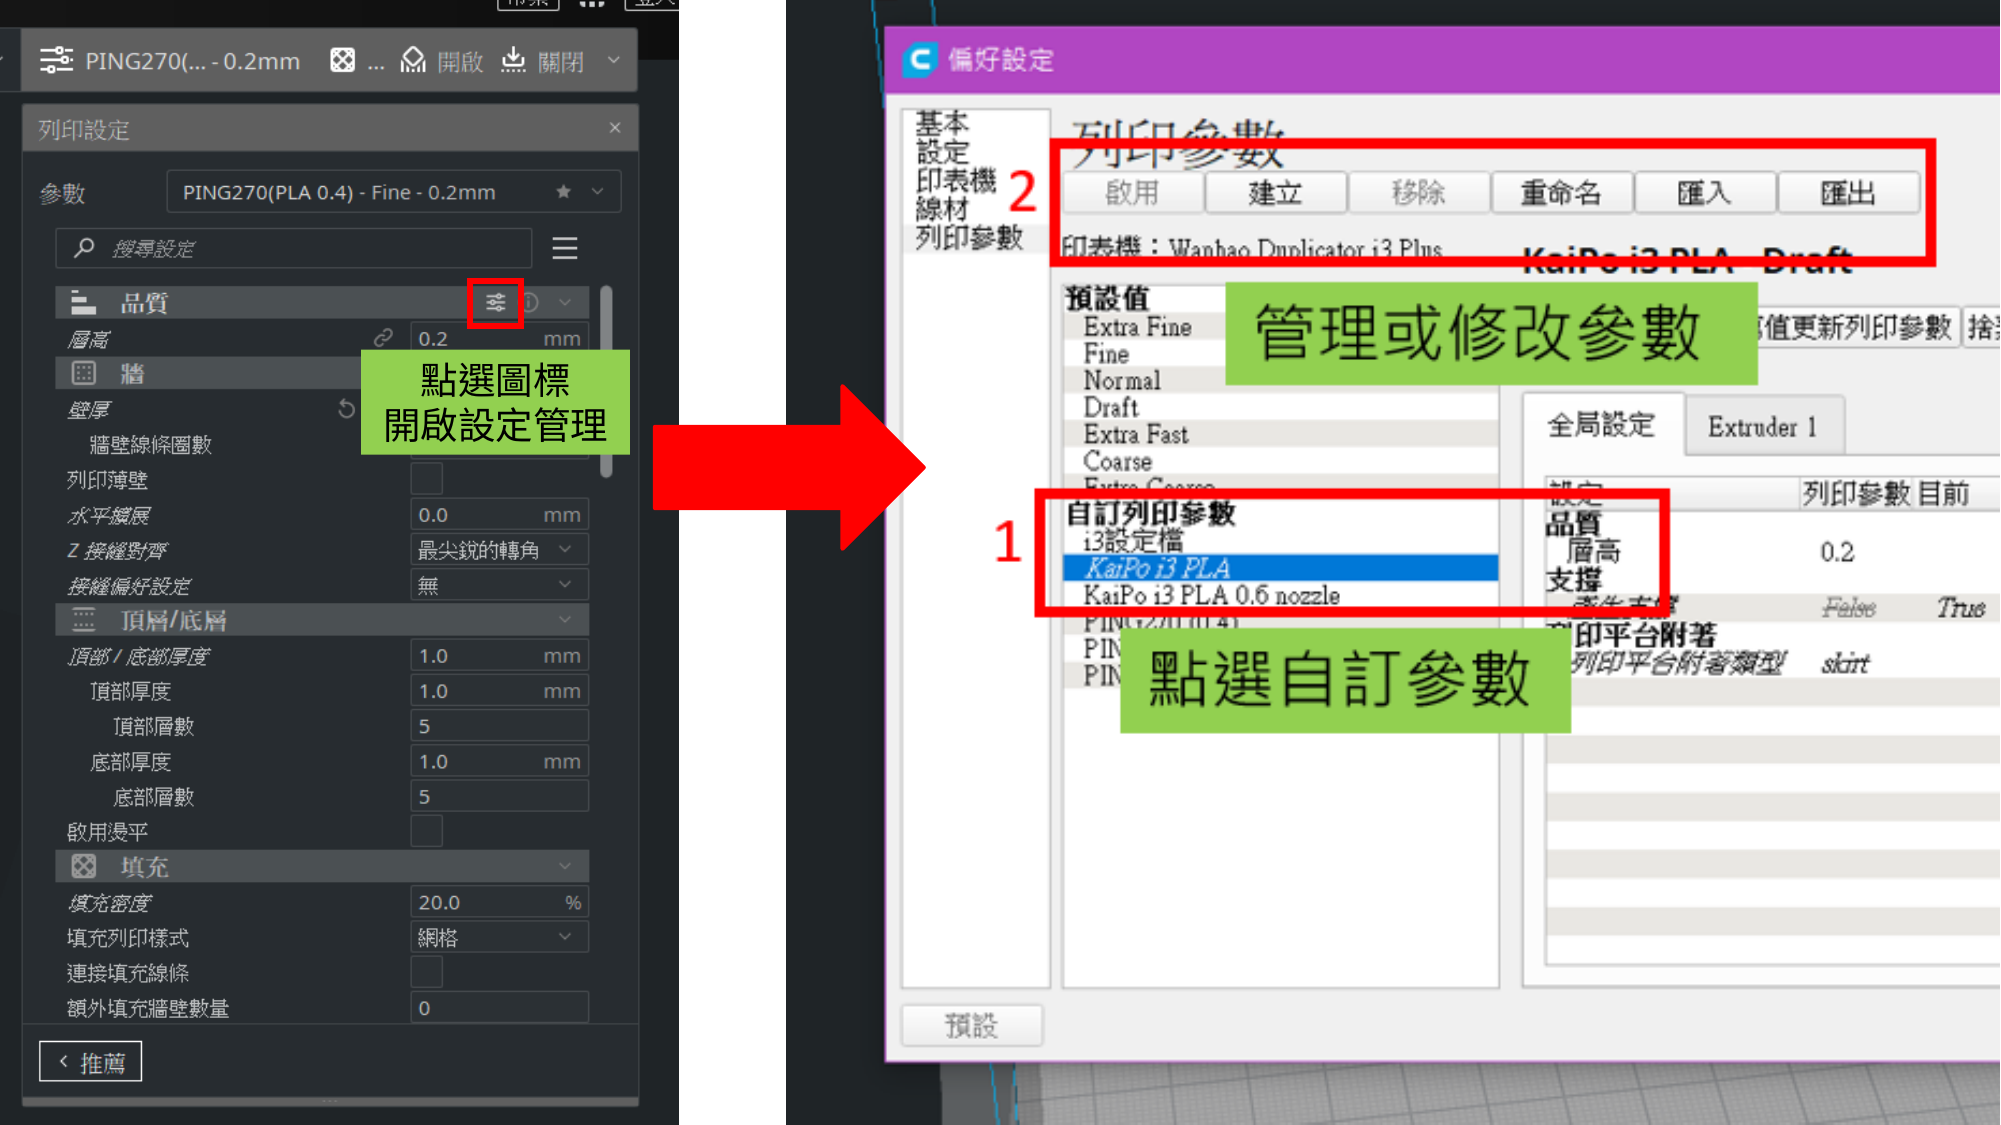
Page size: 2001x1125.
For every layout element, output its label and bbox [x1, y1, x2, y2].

text_box [682, 424, 780, 511]
picture [0, 0, 679, 1125]
picture [785, 0, 2000, 1125]
